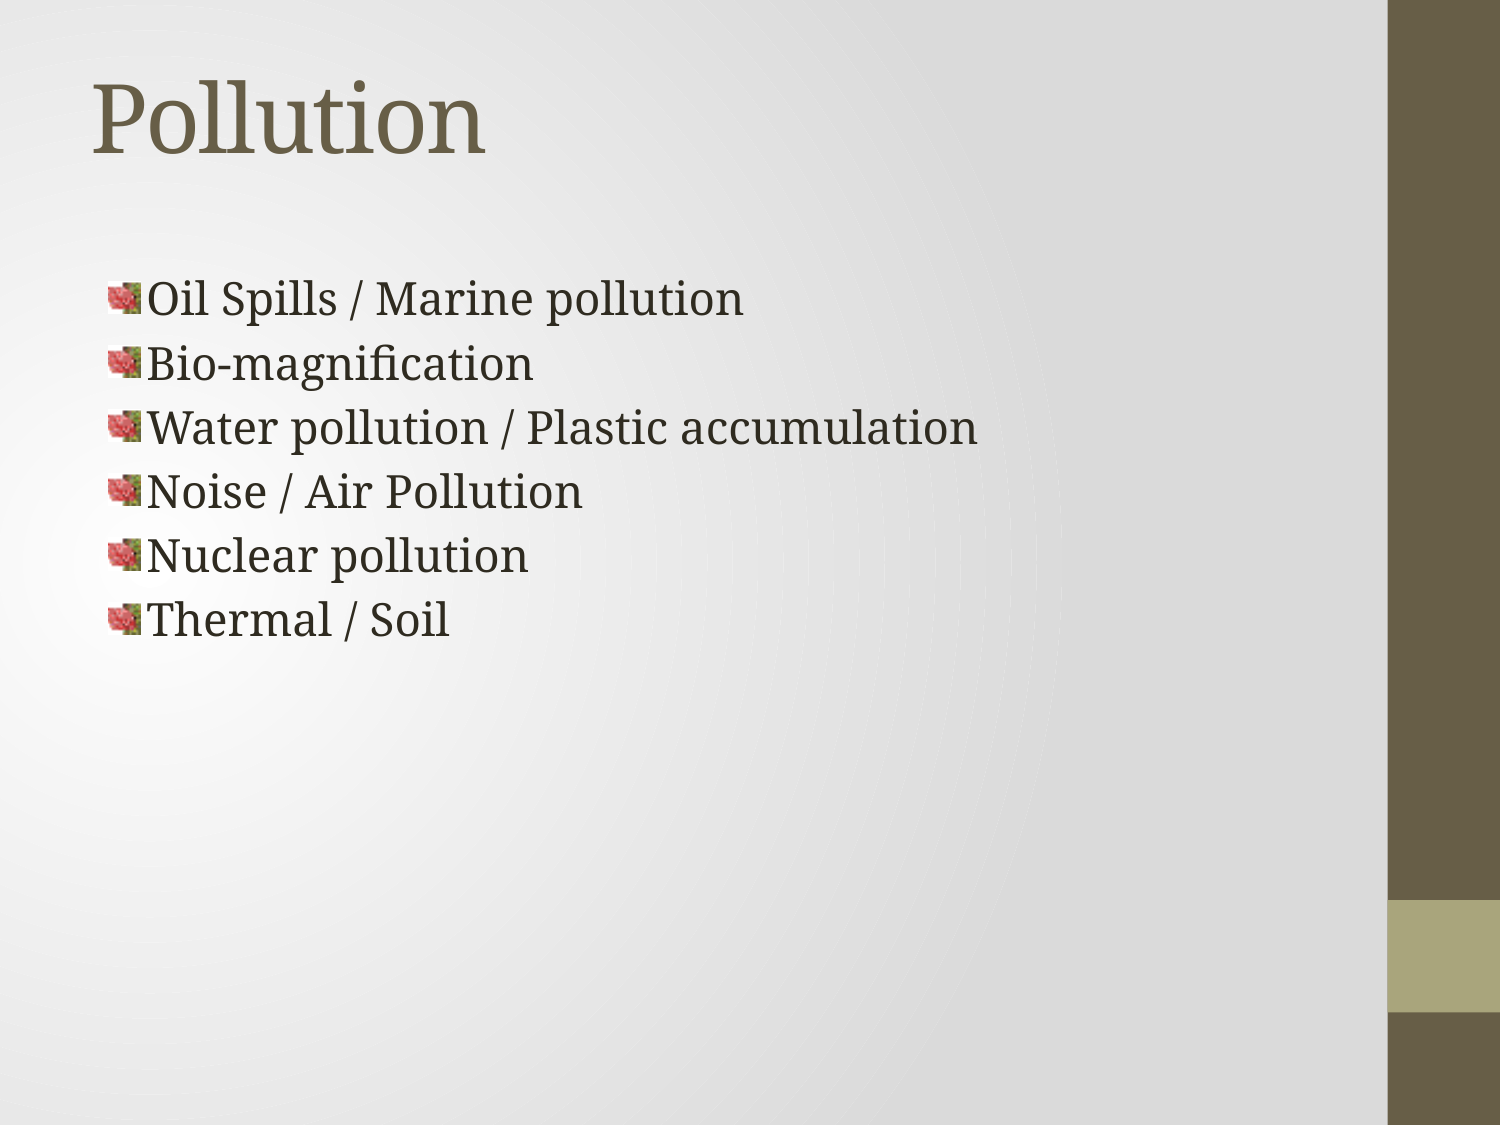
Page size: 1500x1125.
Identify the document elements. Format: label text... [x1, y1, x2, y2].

picture [108, 537, 141, 571]
list Oil Spills / Marine pollution Bio-magnification Water pollution / Plastic accumulation Noise / Air Pollution Nuclear pollution Thermal / Soil [75, 262, 1325, 1050]
picture [108, 473, 141, 506]
title Pollution [75, 45, 1425, 185]
picture [108, 281, 141, 314]
picture [108, 602, 141, 635]
picture [108, 345, 141, 378]
picture [108, 409, 141, 442]
